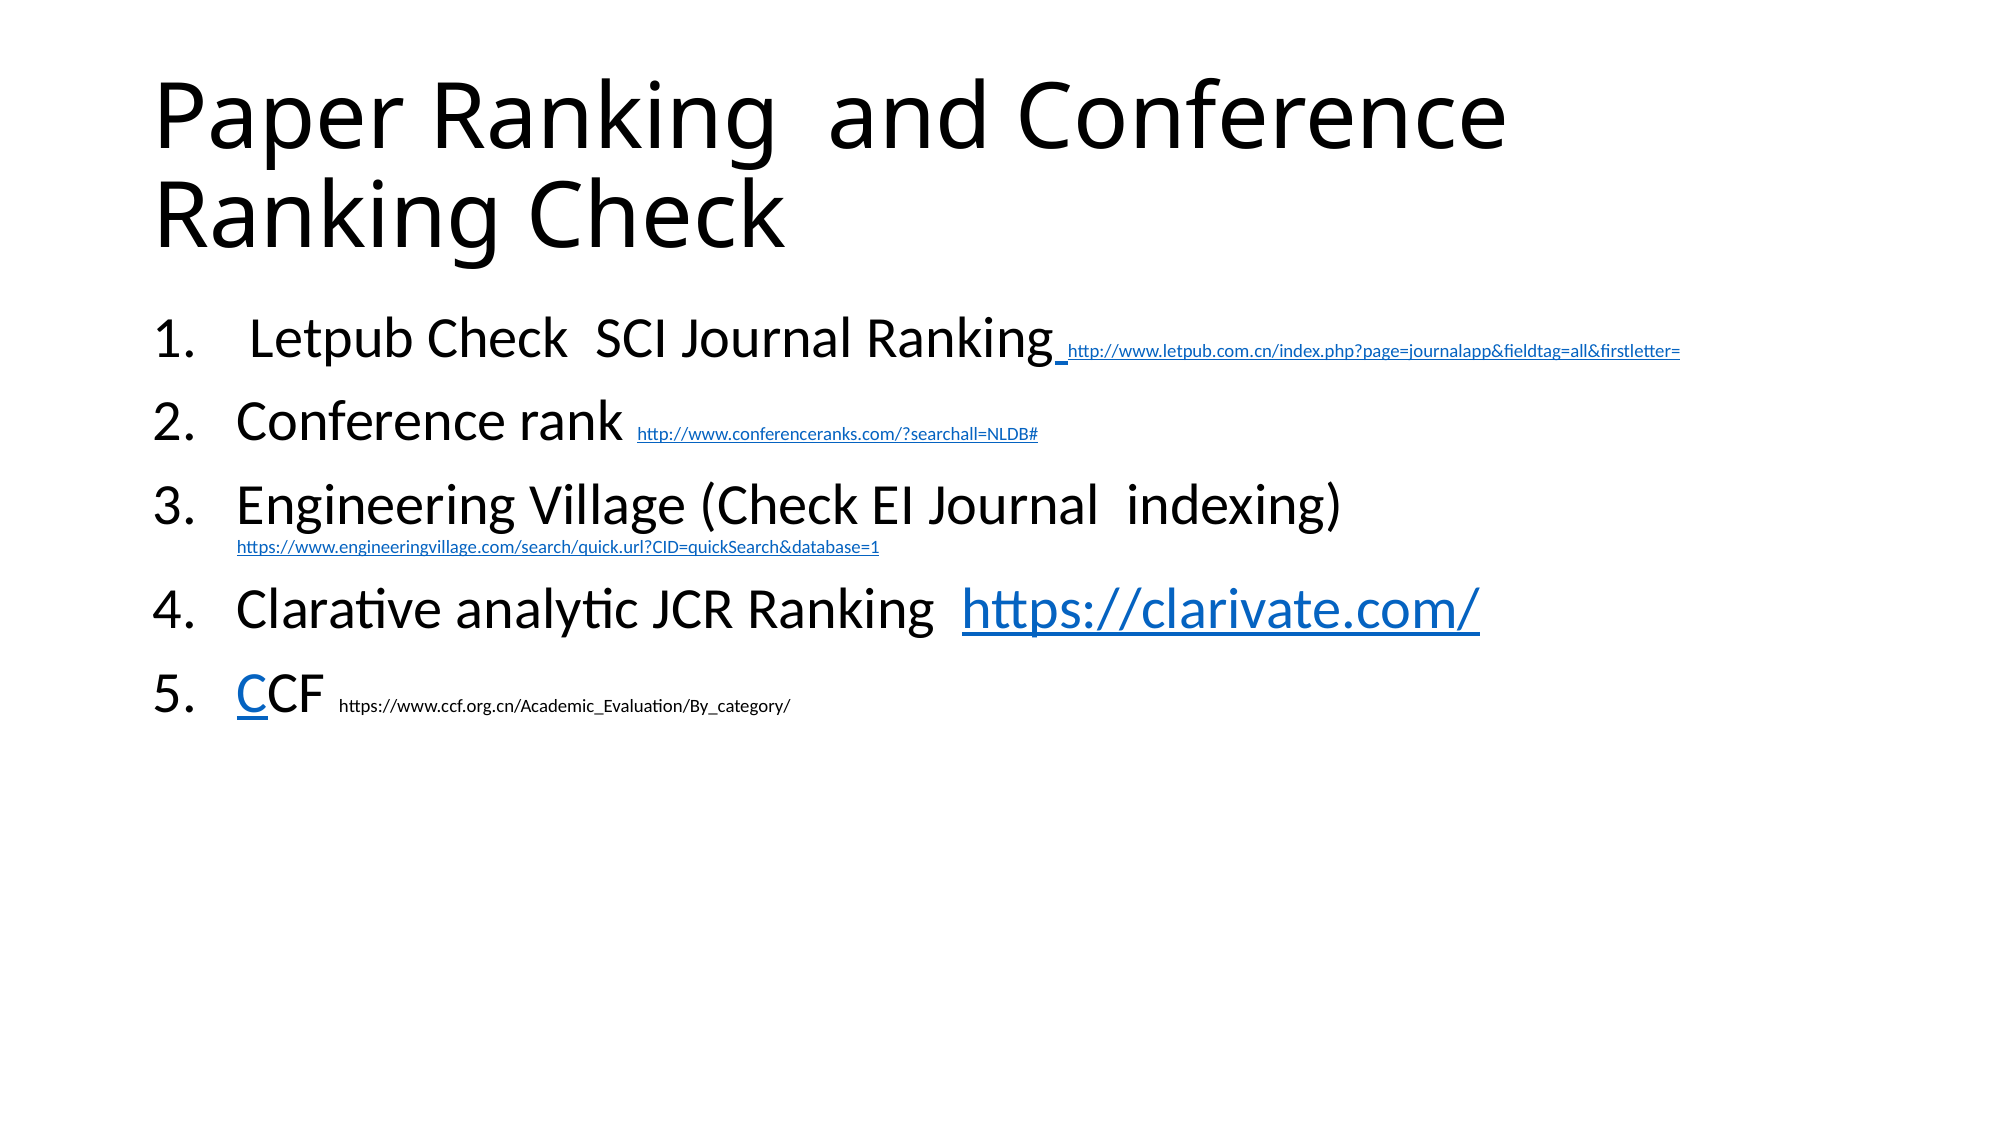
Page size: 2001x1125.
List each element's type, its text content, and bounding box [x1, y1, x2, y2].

title Paper Ranking and Conference Ranking Check [137, 59, 1863, 278]
list Letpub Check SCI Journal Ranking http://www.letpub.com.cn/index.php?page=journalapp&fieldtag=all&firstletter= Conference rank http://www.conferenceranks.com/?searchall=NLDB# Engineering Village (Check EI Journal indexing) https://www.engineeringvillage.com/search/quick.url?CID=quickSearch&database=1 Clarative analytic JCR Ranking https://clarivate.com/ CCF https://www.ccf.org.cn/Academic_Evaluation/By_category/ [137, 299, 1863, 1014]
